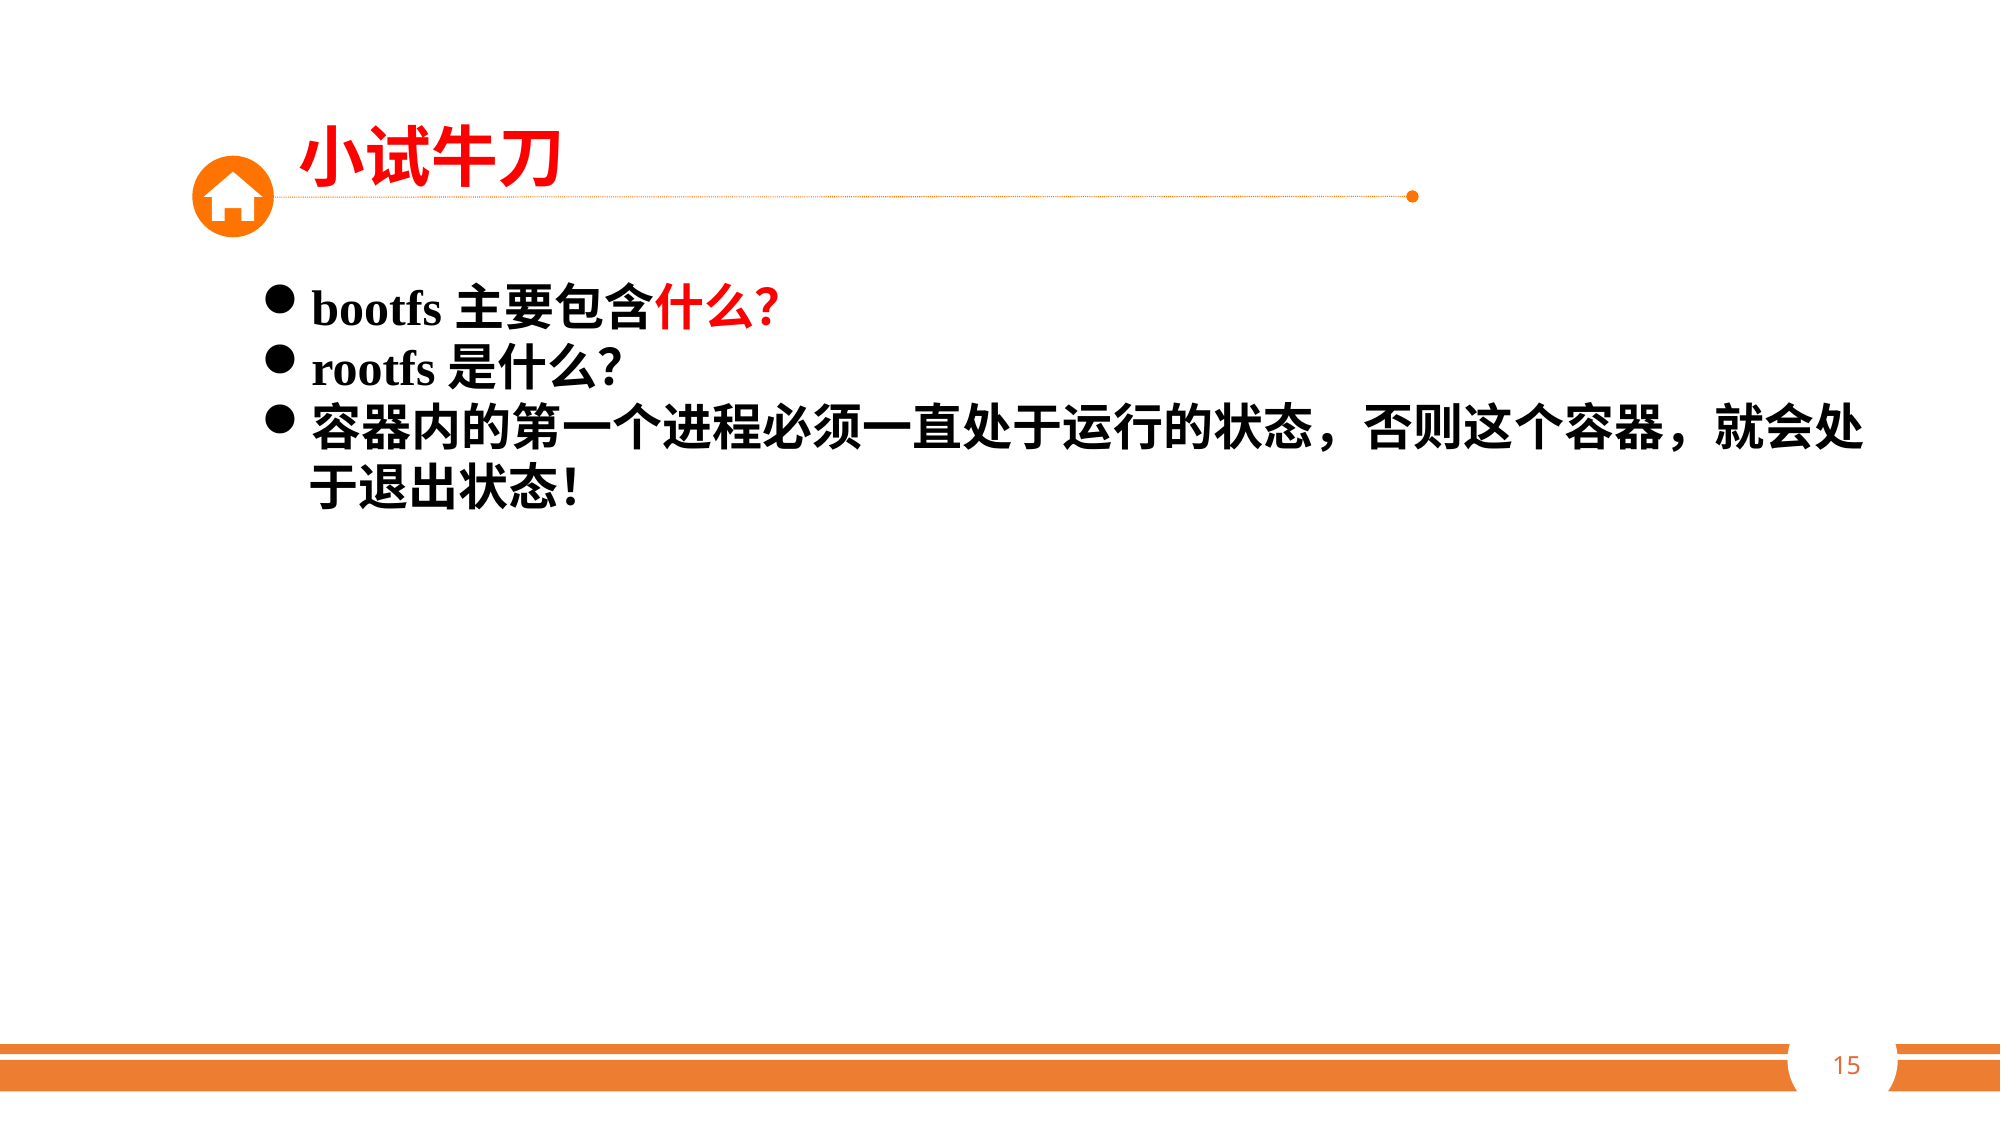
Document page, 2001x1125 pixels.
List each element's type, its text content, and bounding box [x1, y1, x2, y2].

slide_number 15 [1409, 1036, 1877, 1097]
text_box 小试牛刀 [283, 107, 1284, 202]
text_box bootfs主要包含什么？ rootfs是什么？ 容器内的第一个进程必须一直处于运行的状态，否则这个容器，就会处于退出状态！ [259, 275, 1865, 516]
